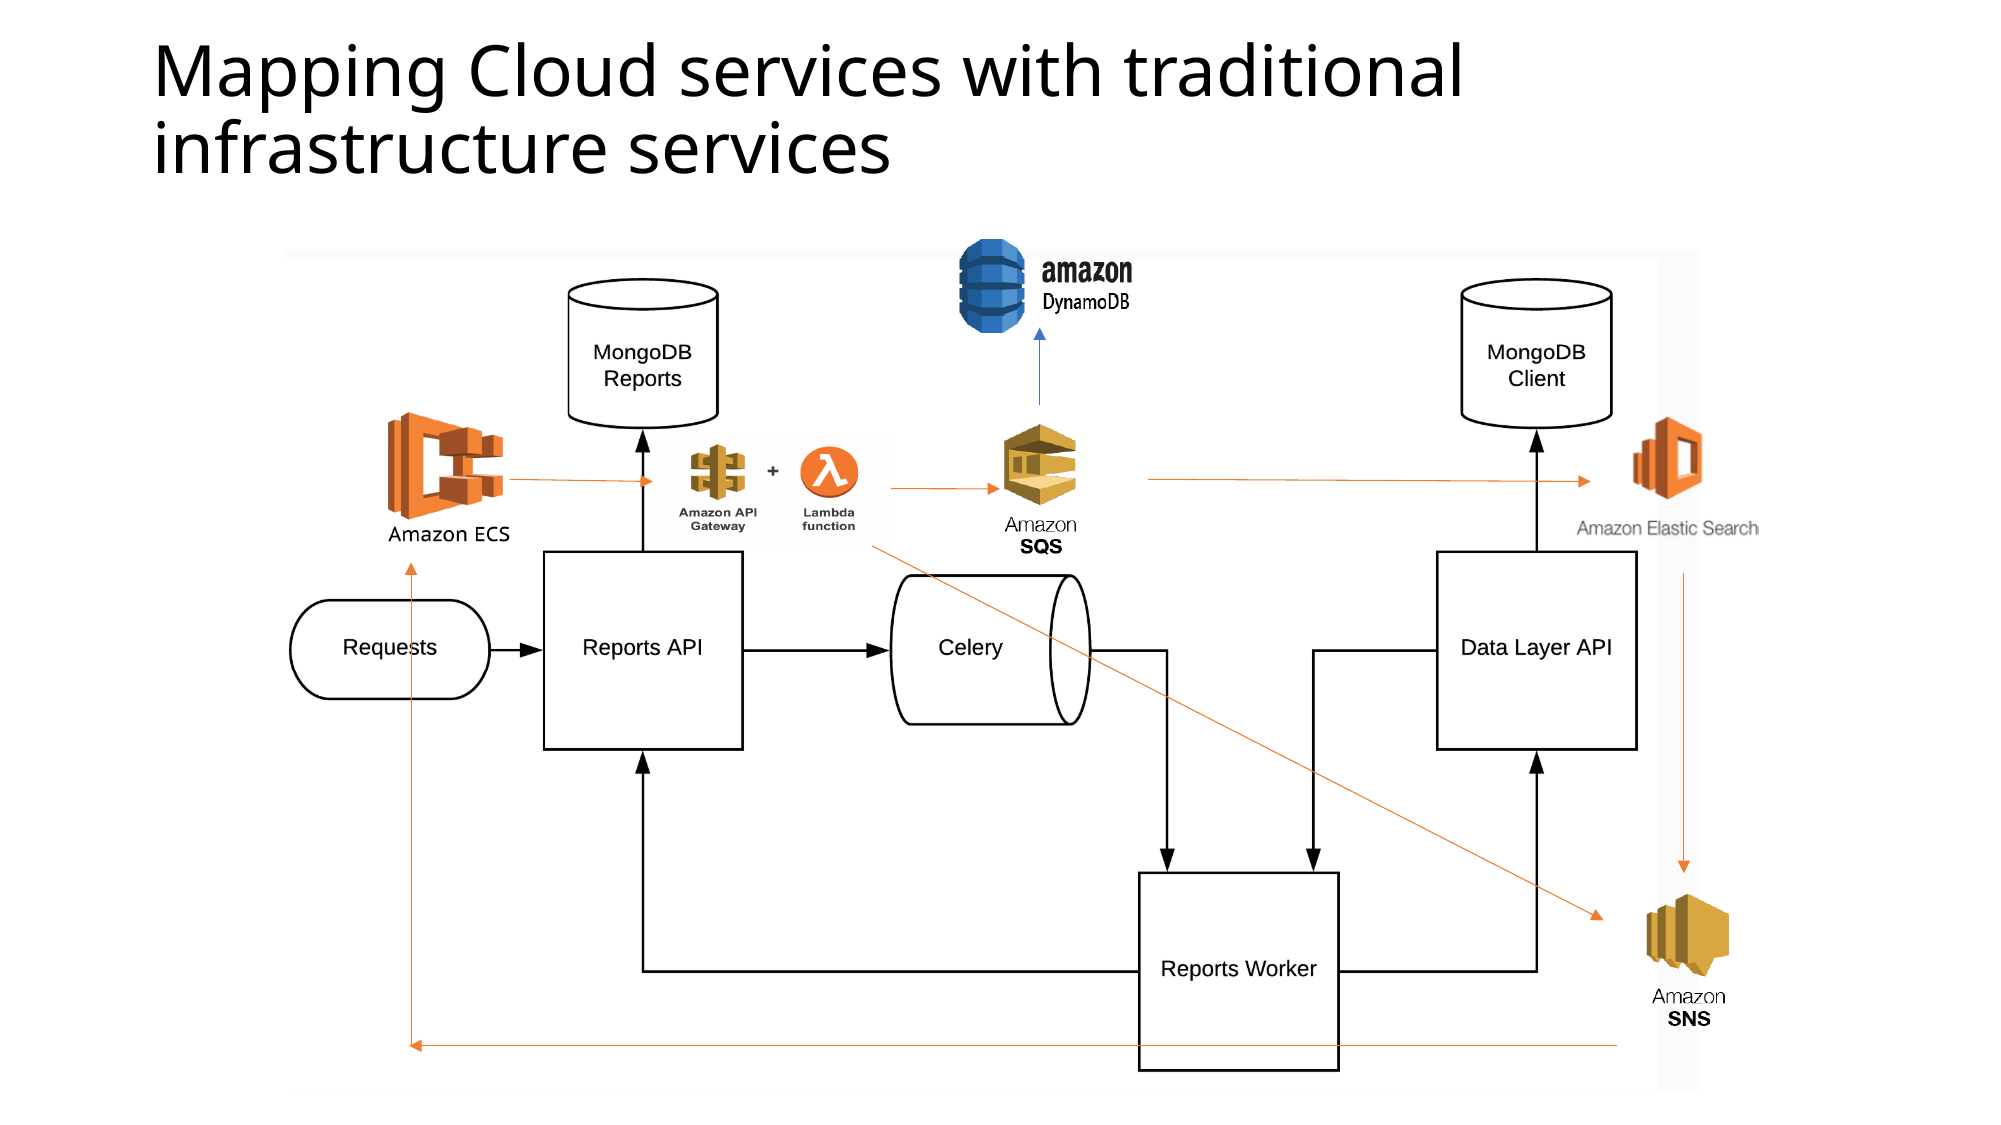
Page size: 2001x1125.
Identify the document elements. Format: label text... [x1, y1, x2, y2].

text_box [872, 545, 1604, 921]
picture [286, 218, 1823, 1091]
title Mapping Cloud services with traditional infrastructure services [137, 3, 1863, 221]
